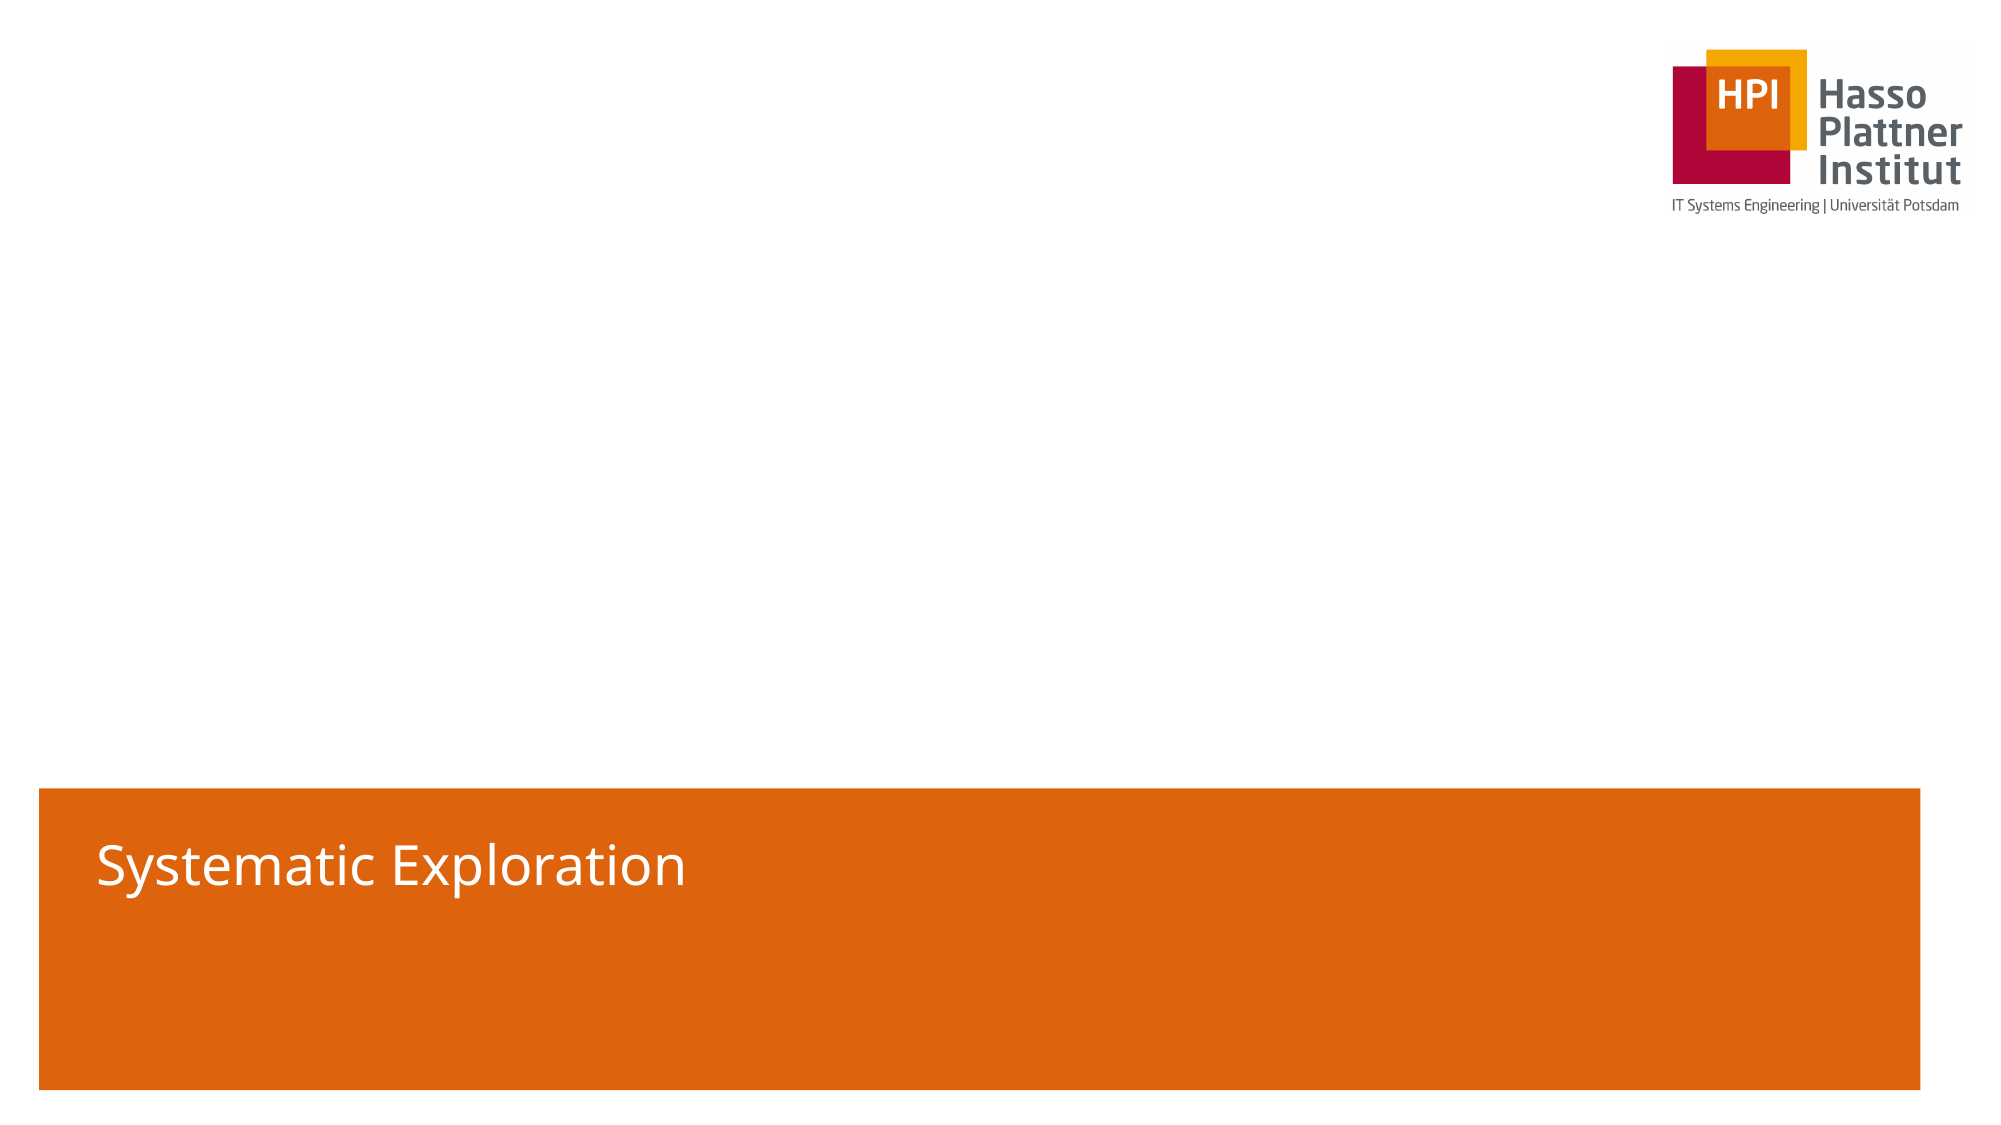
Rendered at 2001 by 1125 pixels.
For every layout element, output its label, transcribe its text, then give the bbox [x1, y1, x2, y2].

picture [1669, 44, 1969, 216]
title Systematic Exploration [78, 788, 1921, 1051]
